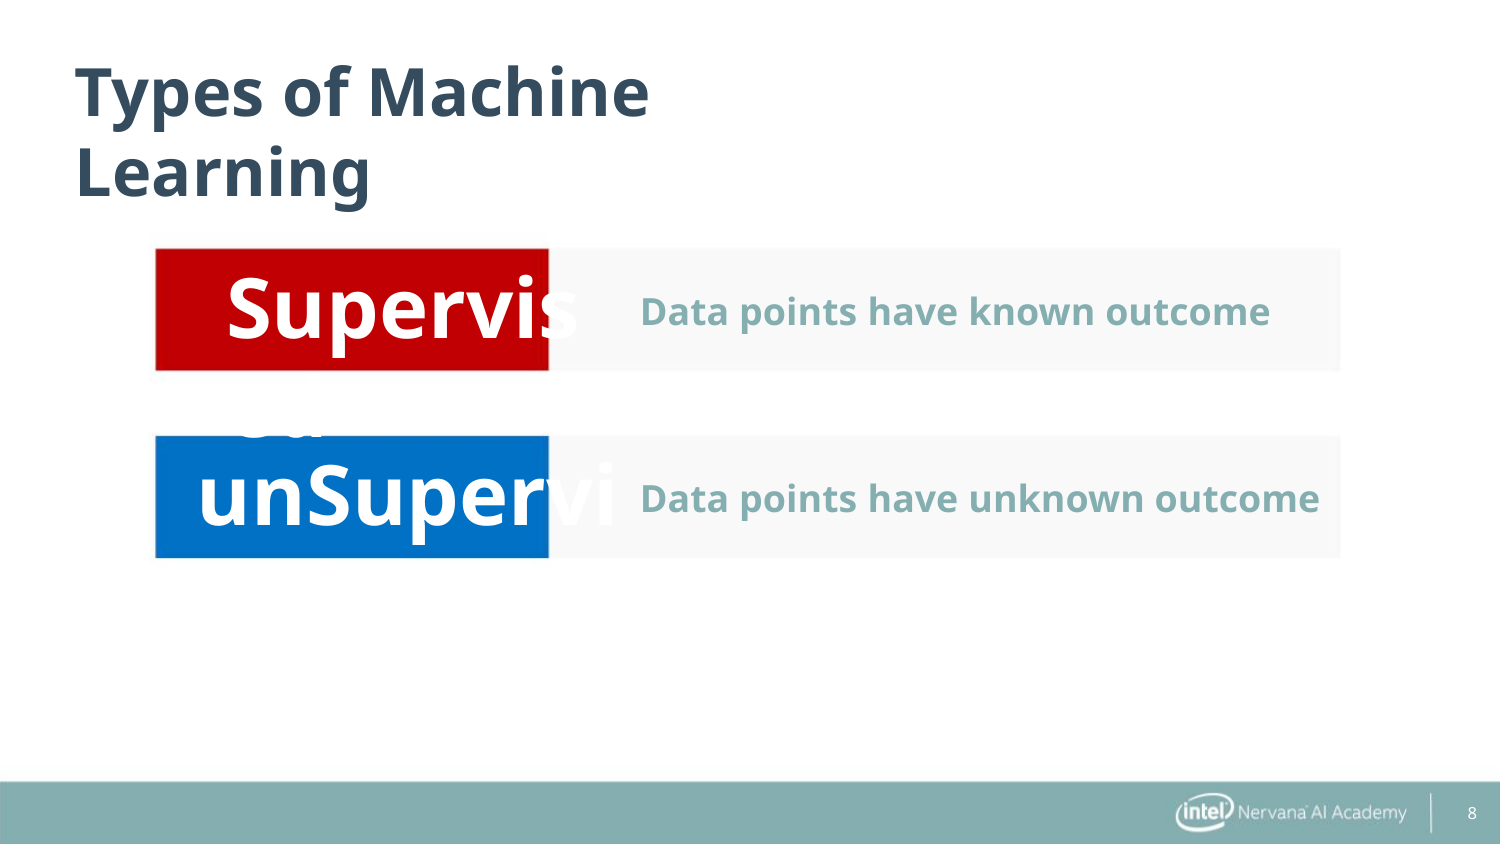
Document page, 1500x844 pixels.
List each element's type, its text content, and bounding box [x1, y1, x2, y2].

text_box Types of Machine Learning [74, 50, 653, 210]
text_box 8 [1467, 801, 1500, 823]
text_box unSupervised [196, 442, 633, 642]
text_box [0, 0, 1500, 844]
text_box Data points have known outcome Data points have unknown outcome [640, 284, 1364, 520]
text_box Supervised [226, 255, 604, 442]
